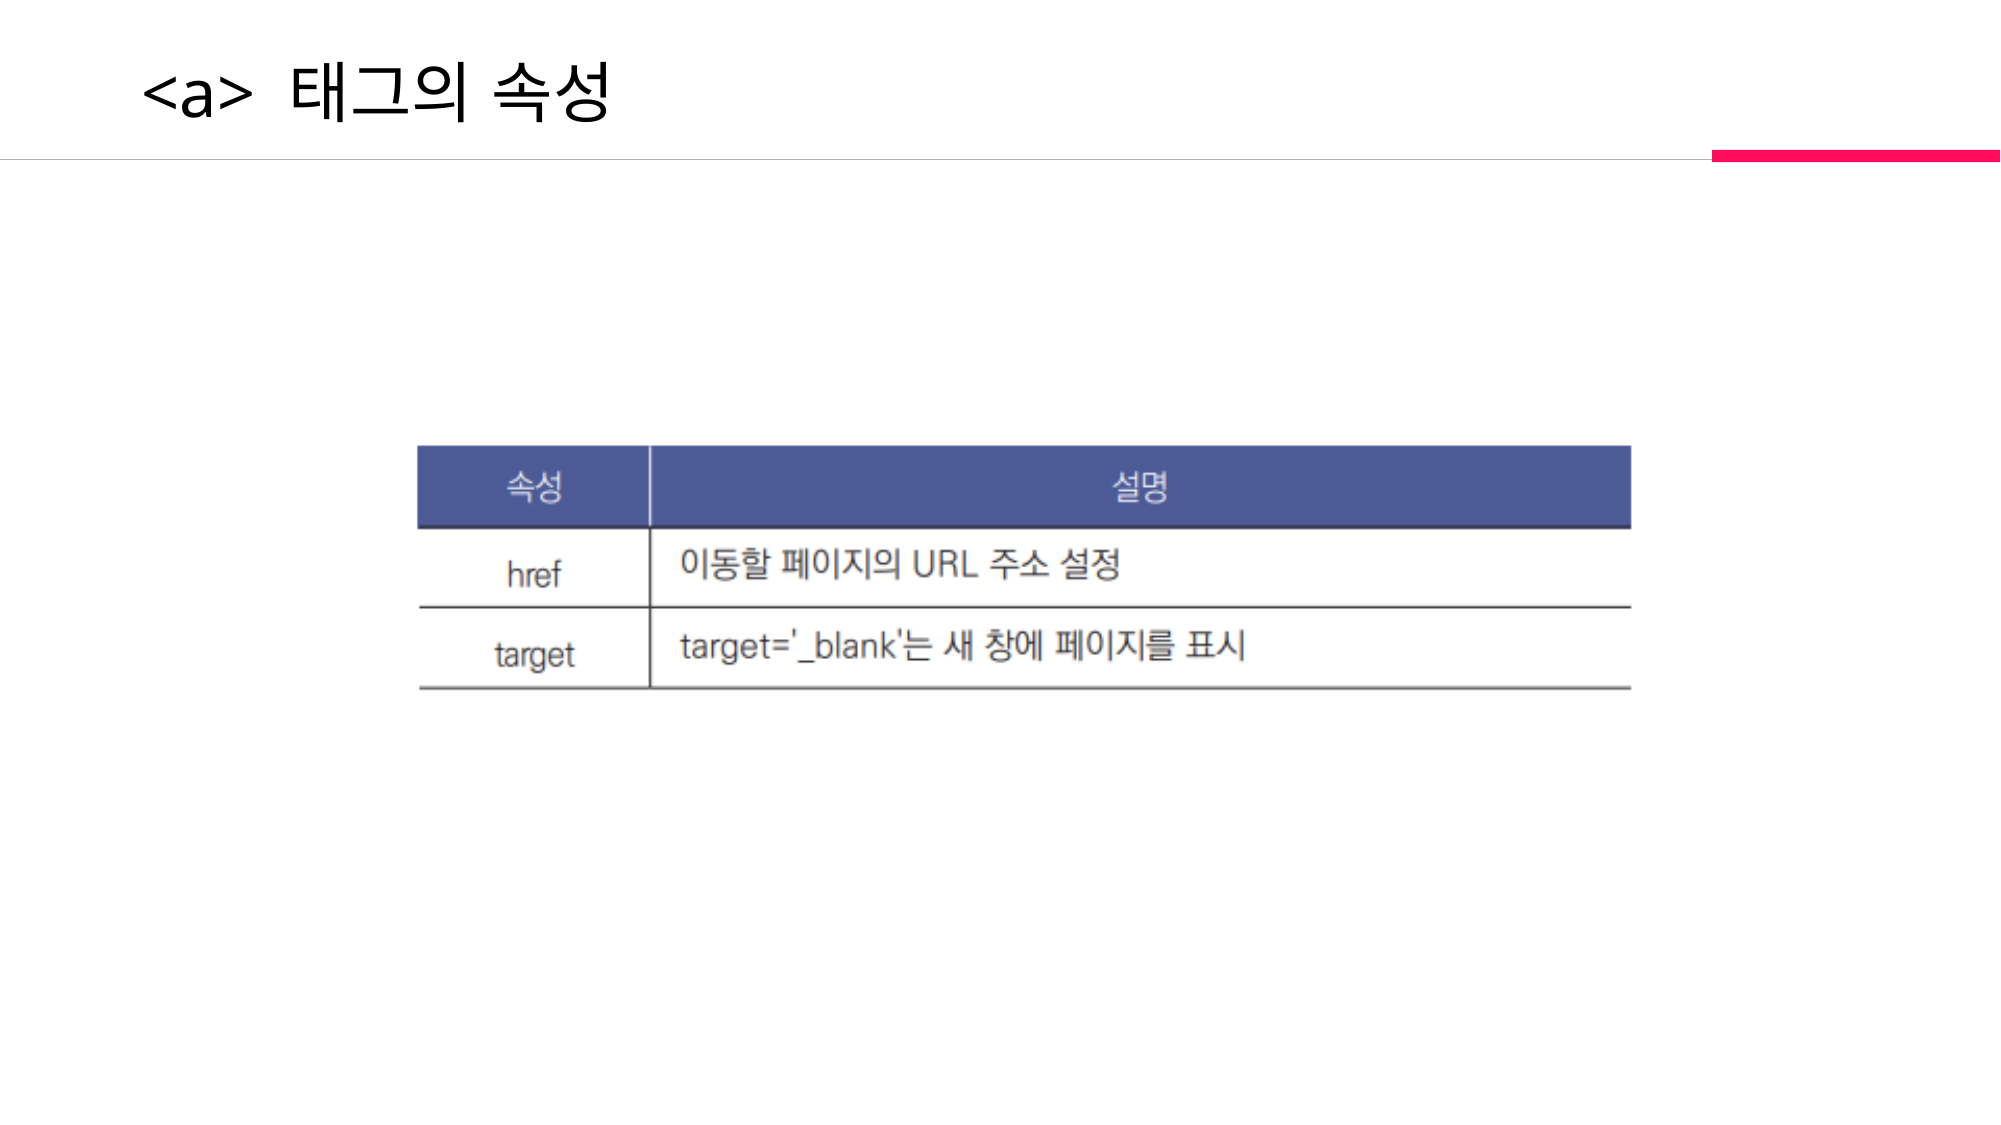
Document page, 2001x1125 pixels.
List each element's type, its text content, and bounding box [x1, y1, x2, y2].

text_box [370, 417, 1663, 732]
text_box [1711, 149, 2000, 159]
text_box <a> 태그의 속성 [126, 43, 1148, 139]
